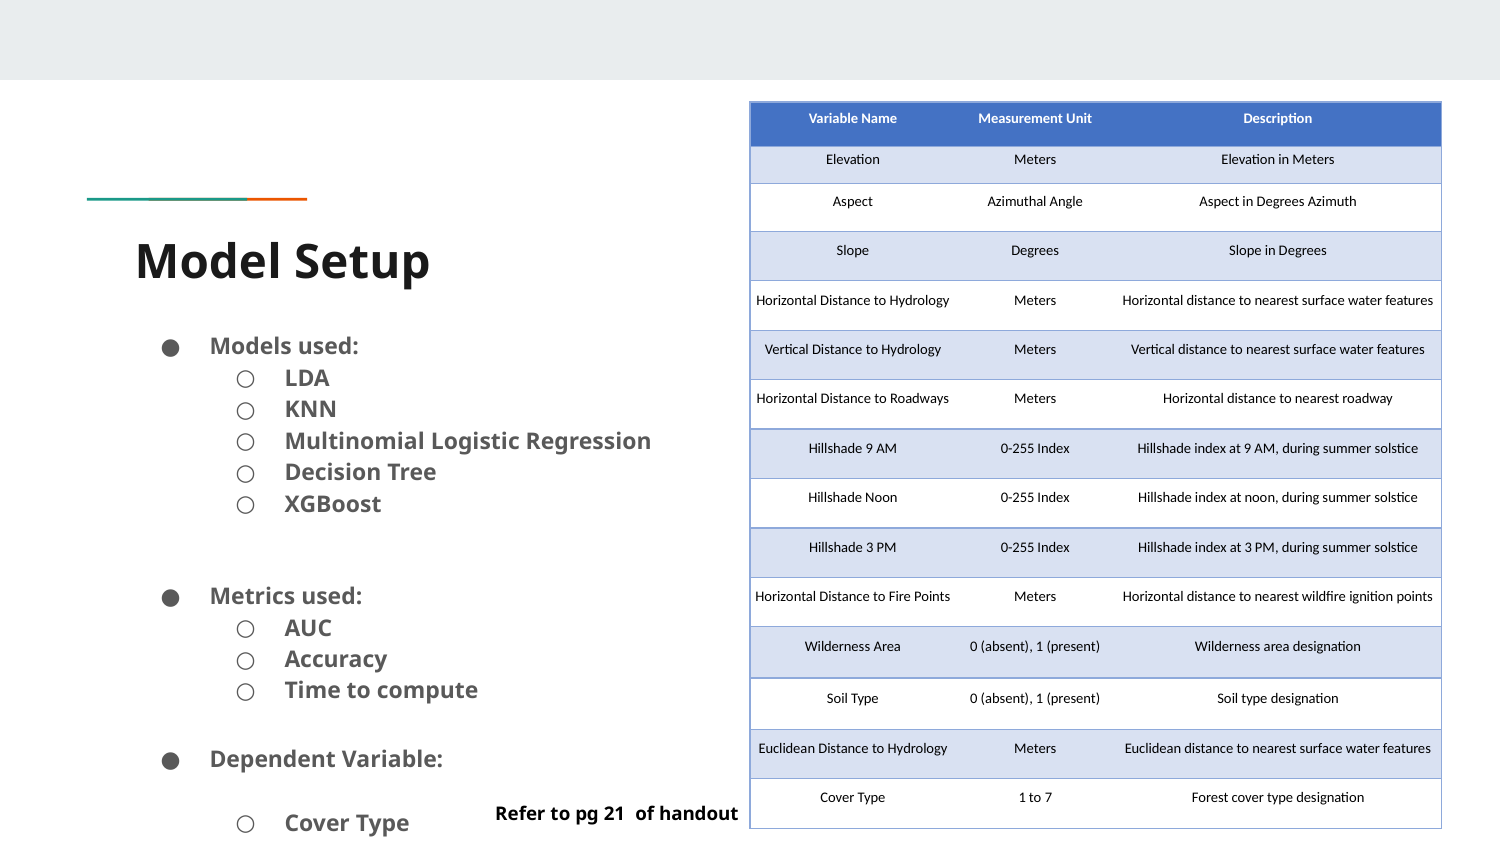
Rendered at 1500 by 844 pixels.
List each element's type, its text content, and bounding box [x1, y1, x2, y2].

table_cell Hillshade 3 PM [751, 529, 956, 577]
table_cell Aspect in Degrees Azimuth [1115, 184, 1441, 231]
table_cell Degrees [956, 232, 1115, 280]
table_cell Meters [956, 730, 1115, 778]
table_cell Meters [956, 380, 1115, 428]
table_cell 0-255 Index [956, 479, 1115, 527]
table_cell Aspect [751, 184, 956, 231]
table_cell Azimuthal Angle [956, 184, 1115, 231]
table_cell 0-255 Index [956, 430, 1115, 478]
table_cell Euclidean Distance to Hydrology [751, 730, 956, 778]
table_cell Hillshade index at 3 PM, during summer solstice [1115, 529, 1441, 577]
table_cell Euclidean distance to nearest surface water features [1115, 730, 1441, 778]
table_cell Meters [956, 147, 1115, 183]
table_cell 0 (absent), 1 (present) [956, 627, 1115, 677]
table_cell Horizontal distance to nearest wildfire ignition points [1115, 578, 1441, 626]
table_cell 0 (absent), 1 (present) [956, 679, 1115, 729]
table_cell Wilderness area designation [1115, 627, 1441, 677]
table_cell Forest cover type designation [1115, 779, 1441, 828]
table_cell Slope in Degrees [1115, 232, 1441, 280]
table_cell Slope [751, 232, 956, 280]
table_cell Meters [956, 281, 1115, 330]
table_cell Elevation [751, 147, 956, 183]
table_cell 1 to 7 [956, 779, 1115, 828]
table_cell Horizontal Distance to Fire Points [751, 578, 956, 626]
table_cell Wilderness Area [751, 627, 956, 677]
table_cell Horizontal Distance to Roadways [751, 380, 956, 428]
table_cell Vertical distance to nearest surface water features [1115, 331, 1441, 379]
table_cell Horizontal Distance to Hydrology [751, 281, 956, 330]
table_cell Horizontal distance to nearest surface water features [1115, 281, 1441, 330]
title Model Setup [119, 216, 749, 305]
table_cell Hillshade 9 AM [751, 430, 956, 478]
table_cell Soil type designation [1115, 679, 1441, 729]
table_cell Cover Type [751, 779, 956, 828]
table_header Description [1115, 103, 1441, 146]
table_cell Vertical Distance to Hydrology [751, 331, 956, 379]
table_cell Hillshade index at noon, during summer solstice [1115, 479, 1441, 527]
table_header Variable Name [751, 103, 956, 146]
list Models used: LDA KNN Multinomial Logistic Regression Decision Tree XGBoost Metrics used: AUC Accuracy Time to compute Dependent Variable: Cover Type [119, 289, 742, 844]
text_box Refer to pg 21 of handout [480, 790, 874, 836]
table_cell Meters [956, 578, 1115, 626]
table_cell Hillshade index at 9 AM, during summer solstice [1115, 430, 1441, 478]
table_cell 0-255 Index [956, 529, 1115, 577]
table_cell Horizontal distance to nearest roadway [1115, 380, 1441, 428]
table_cell Hillshade Noon [751, 479, 956, 527]
table_cell Elevation in Meters [1115, 147, 1441, 183]
table_cell Soil Type [751, 679, 956, 729]
table_cell Meters [956, 331, 1115, 379]
table_header Measurement Unit [956, 103, 1115, 146]
